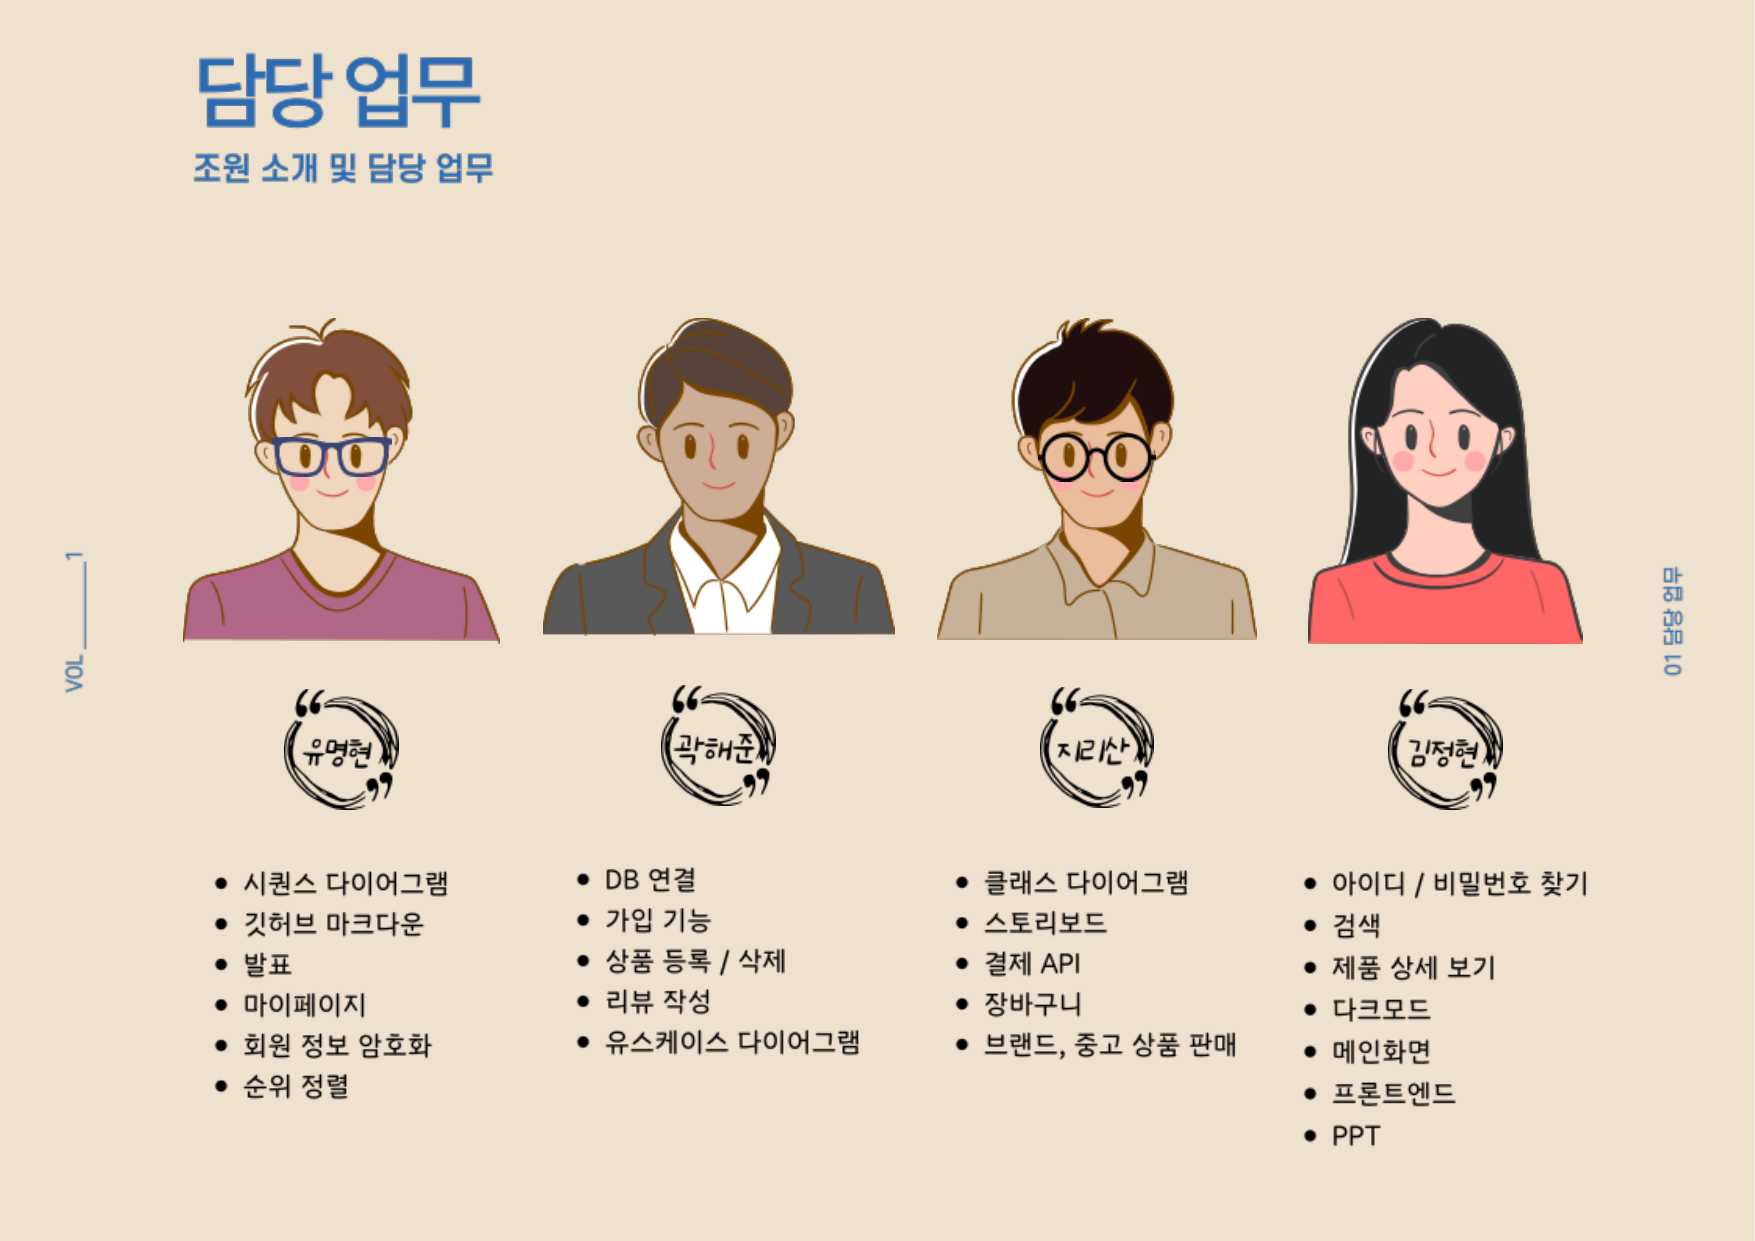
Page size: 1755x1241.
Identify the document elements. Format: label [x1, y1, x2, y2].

text_box [192, 30, 662, 191]
text_box [284, 688, 399, 810]
text_box [182, 318, 500, 644]
text_box [1308, 318, 1583, 644]
text_box [542, 318, 895, 636]
picture [0, 539, 184, 754]
picture [169, 861, 498, 1113]
text_box [1040, 687, 1155, 809]
picture [532, 857, 1636, 1159]
picture [1594, 555, 1753, 712]
picture [176, 19, 513, 205]
text_box [1388, 688, 1503, 810]
text_box [937, 318, 1258, 641]
text_box [661, 684, 776, 806]
